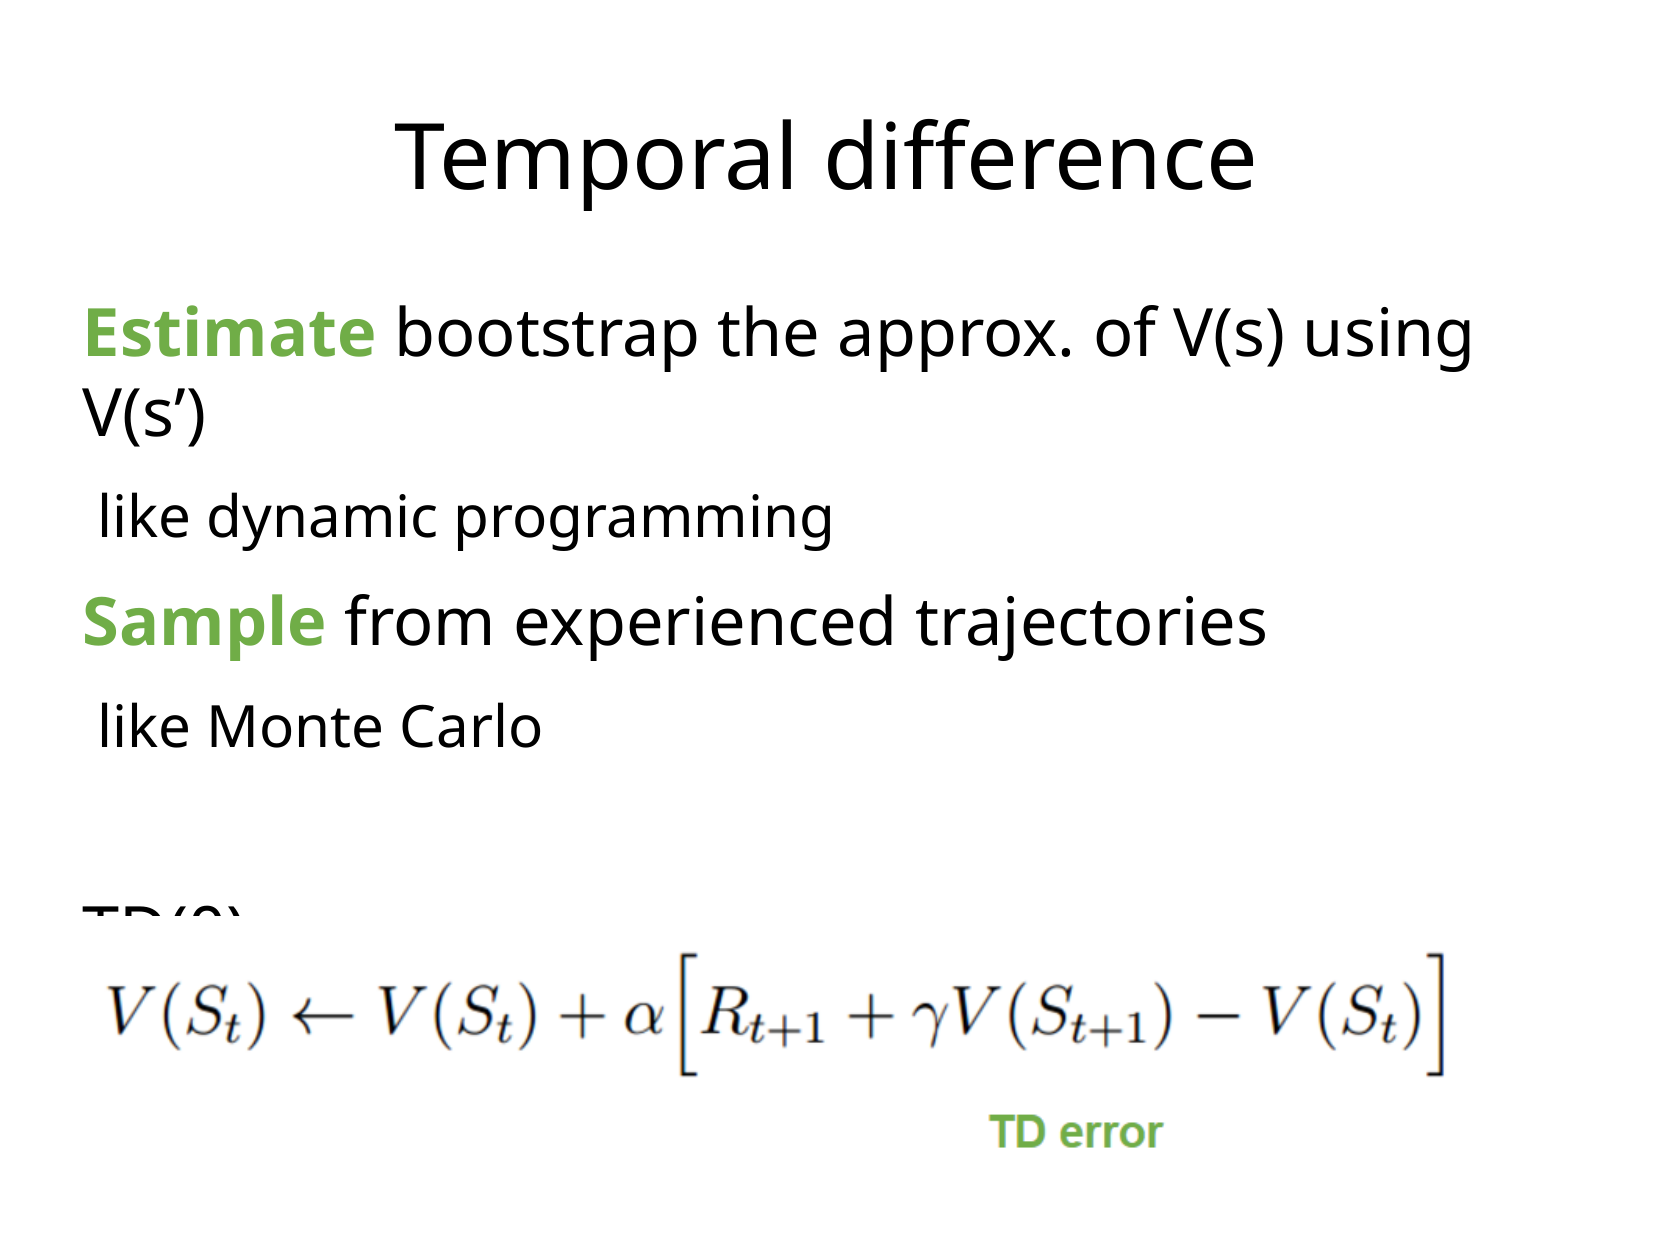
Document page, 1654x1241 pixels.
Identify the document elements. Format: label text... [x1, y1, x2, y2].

title Temporal difference [82, 49, 1571, 257]
list Estimate bootstrap the approx. of V(s) using V(s’) like dynamic programming Sample from experienced trajectories like Monte Carlo TD(0) [82, 290, 1571, 1145]
picture [82, 916, 1483, 1187]
